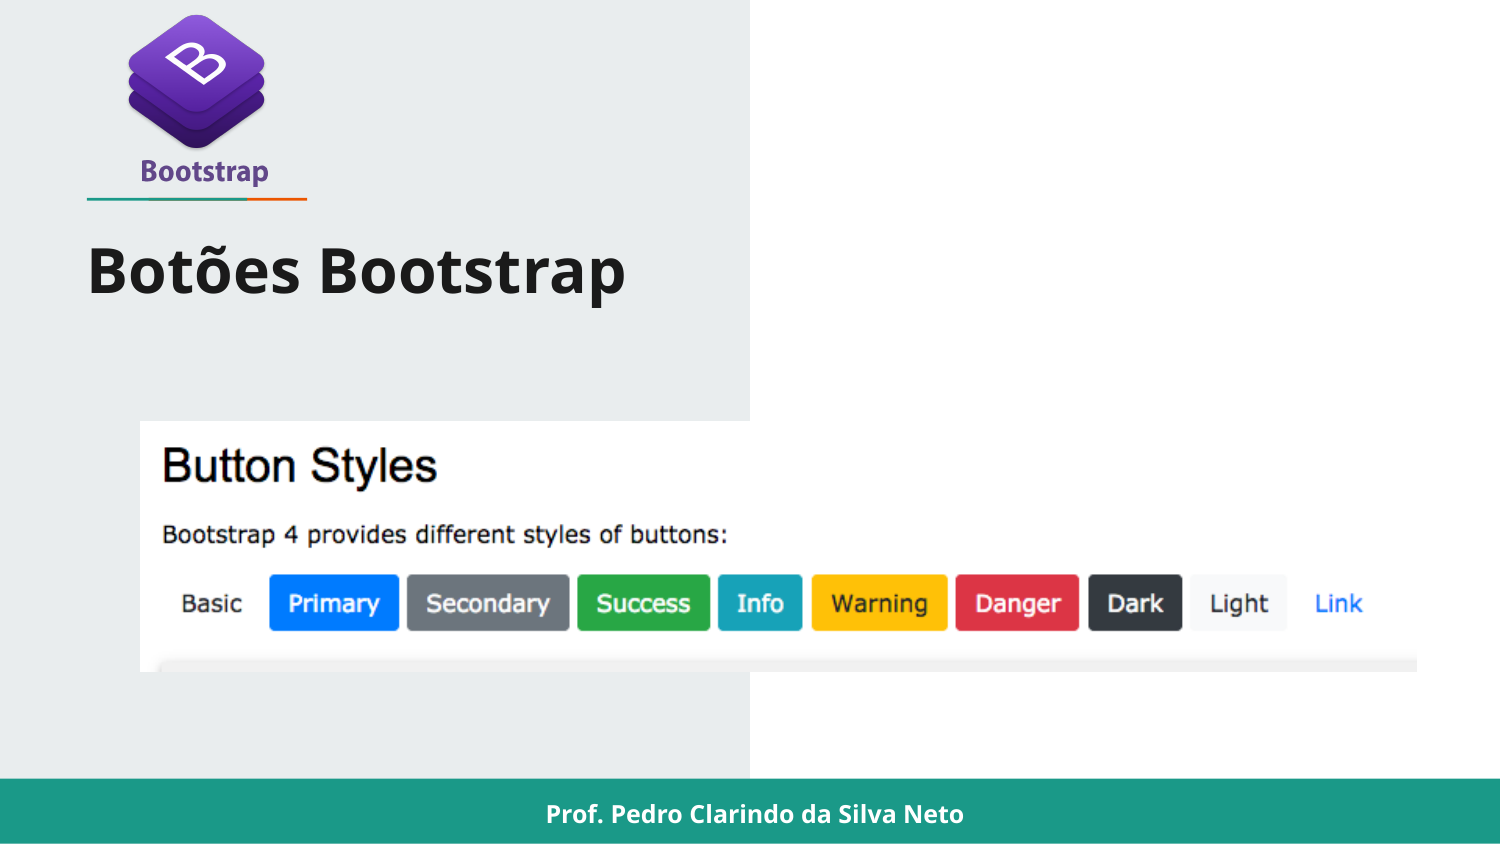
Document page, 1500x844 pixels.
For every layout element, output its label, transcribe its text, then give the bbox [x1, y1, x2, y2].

picture [140, 421, 1418, 673]
text_box [0, 778, 1500, 844]
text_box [99, 10, 306, 212]
title Botões Bootstrap [71, 216, 662, 510]
title Prof. Pedro Clarindo da Silva Neto [10, 794, 1500, 844]
